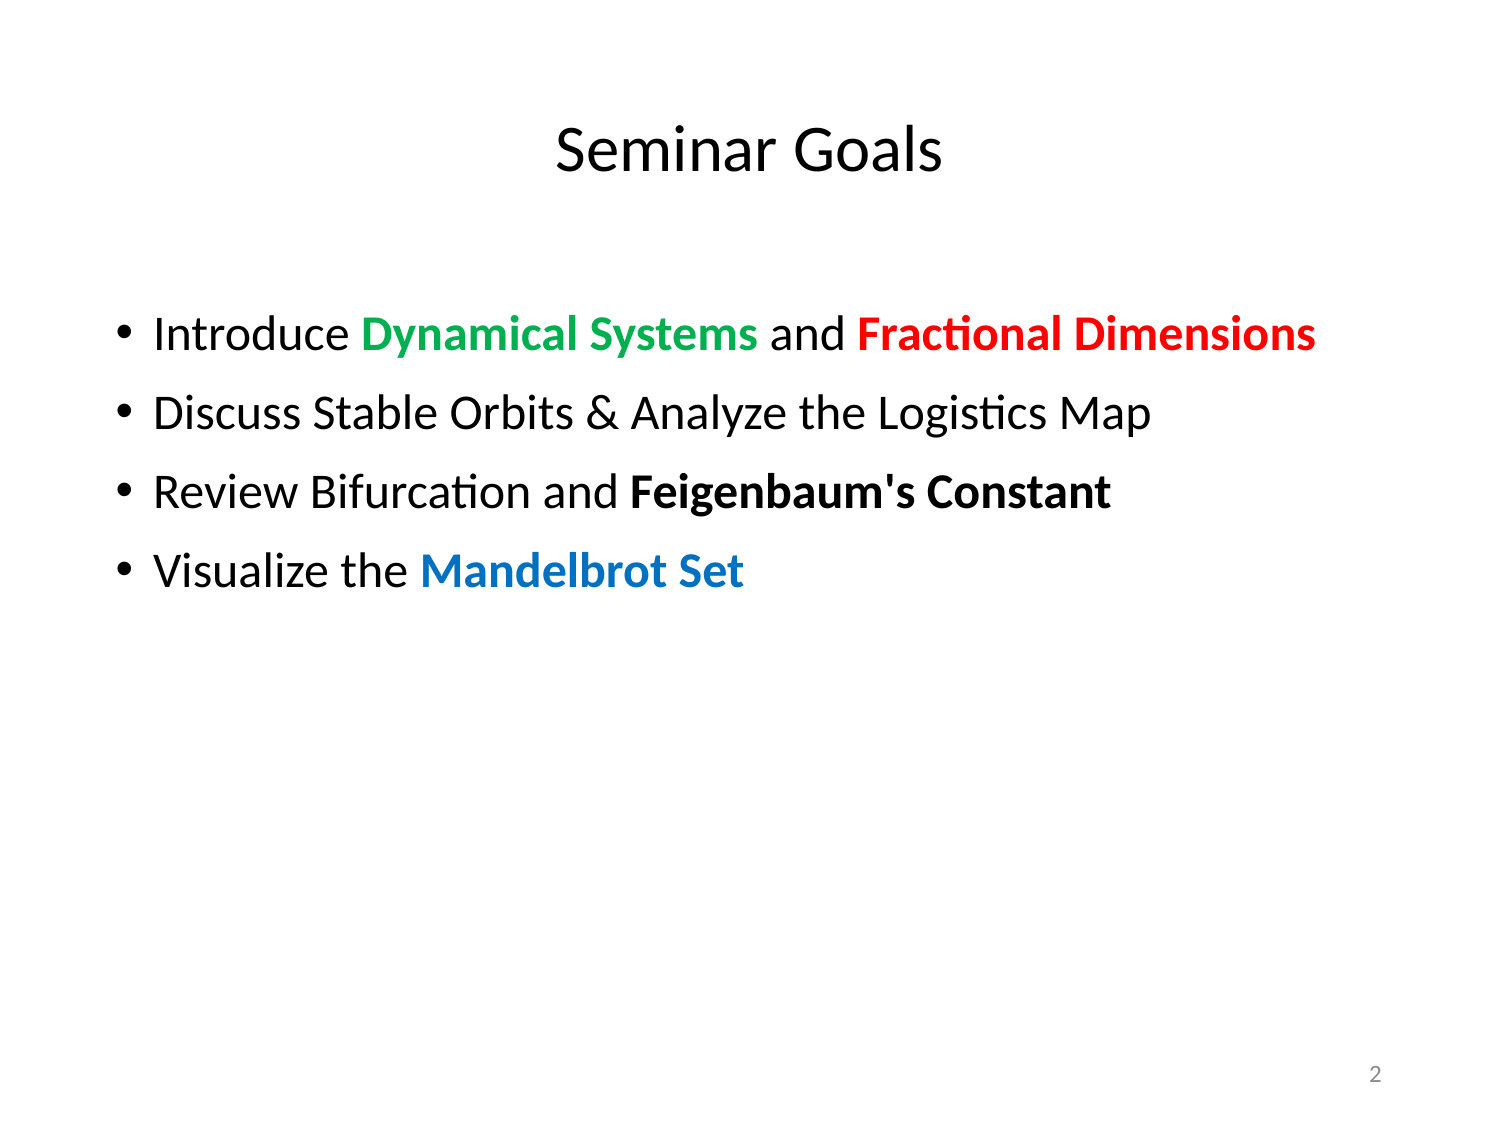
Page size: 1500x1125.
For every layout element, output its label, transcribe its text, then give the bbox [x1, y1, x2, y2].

title Seminar Goals [103, 59, 1397, 241]
list Introduce Dynamical Systems and Fractional Dimensions Discuss Stable Orbits & Analyze the Logistics Map Review Bifurcation and Feigenbaum's Constant Visualize the Mandelbrot Set [100, 299, 1395, 1014]
slide_number 2 [1059, 1042, 1397, 1103]
